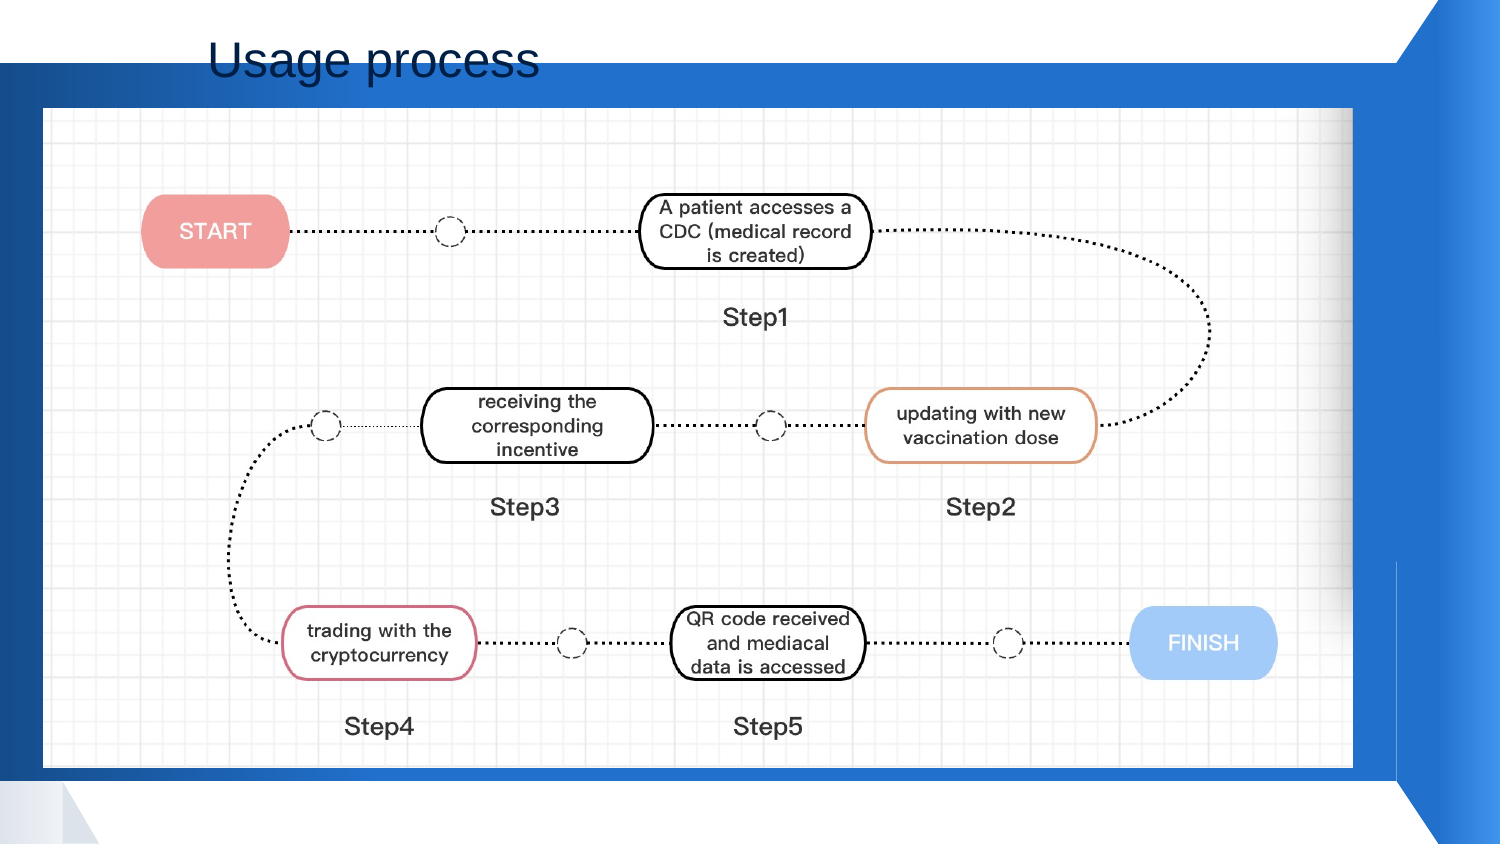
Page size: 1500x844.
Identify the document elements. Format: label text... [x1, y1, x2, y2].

slide_number [0, 781, 63, 844]
picture [43, 107, 1353, 769]
text_box Usage process [192, 19, 556, 95]
